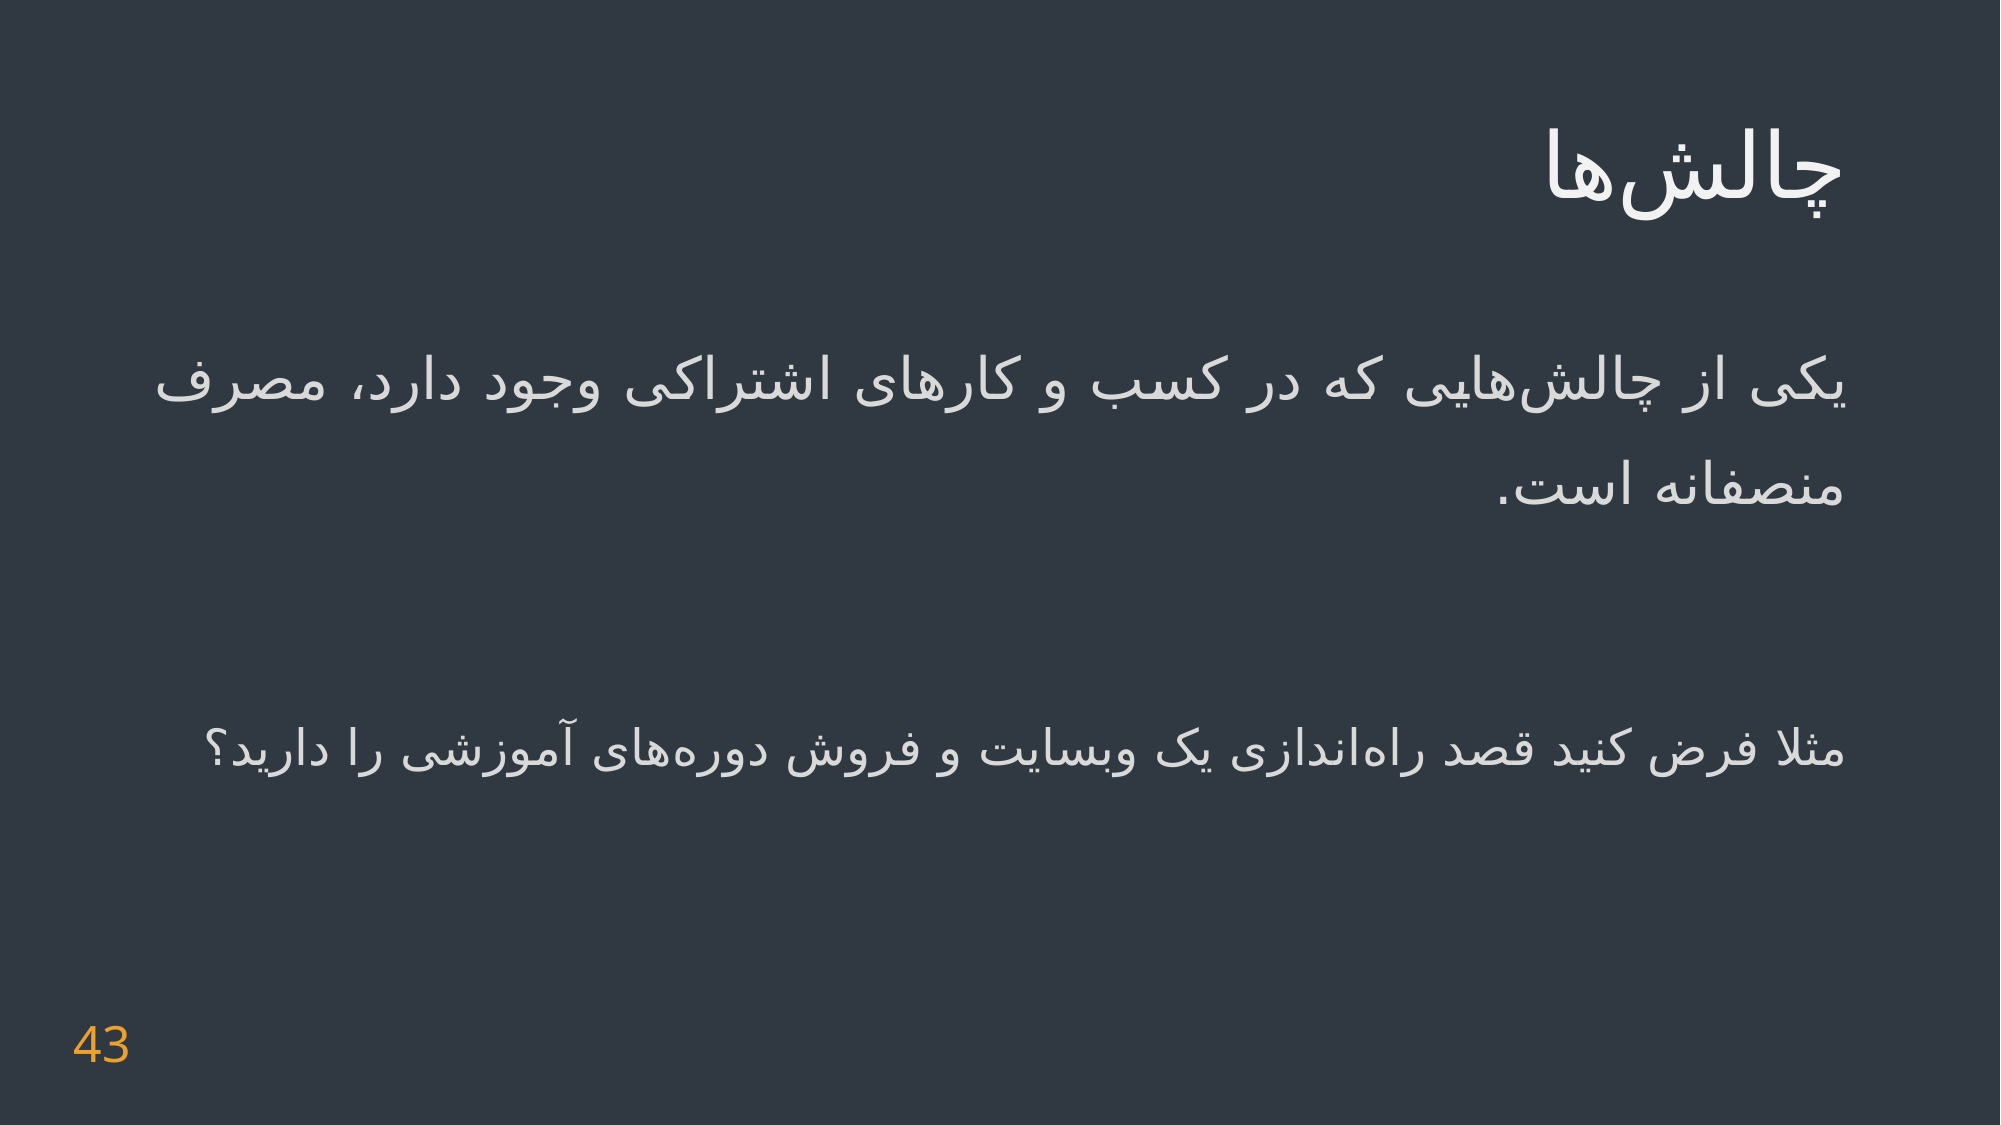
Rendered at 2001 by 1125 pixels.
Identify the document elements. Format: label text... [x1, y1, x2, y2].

title چالش‌ها [137, 59, 1863, 278]
text_box مثلا فرض کنید قصد راه‌اندازی یک وبسایت و فروش دوره‌های آموزشی را دارید؟ [137, 678, 1863, 941]
list یکی از چالش‌هایی که در کسب و کارهای اشتراکی وجود دارد، مصرف منصفانه است. [137, 299, 1863, 563]
